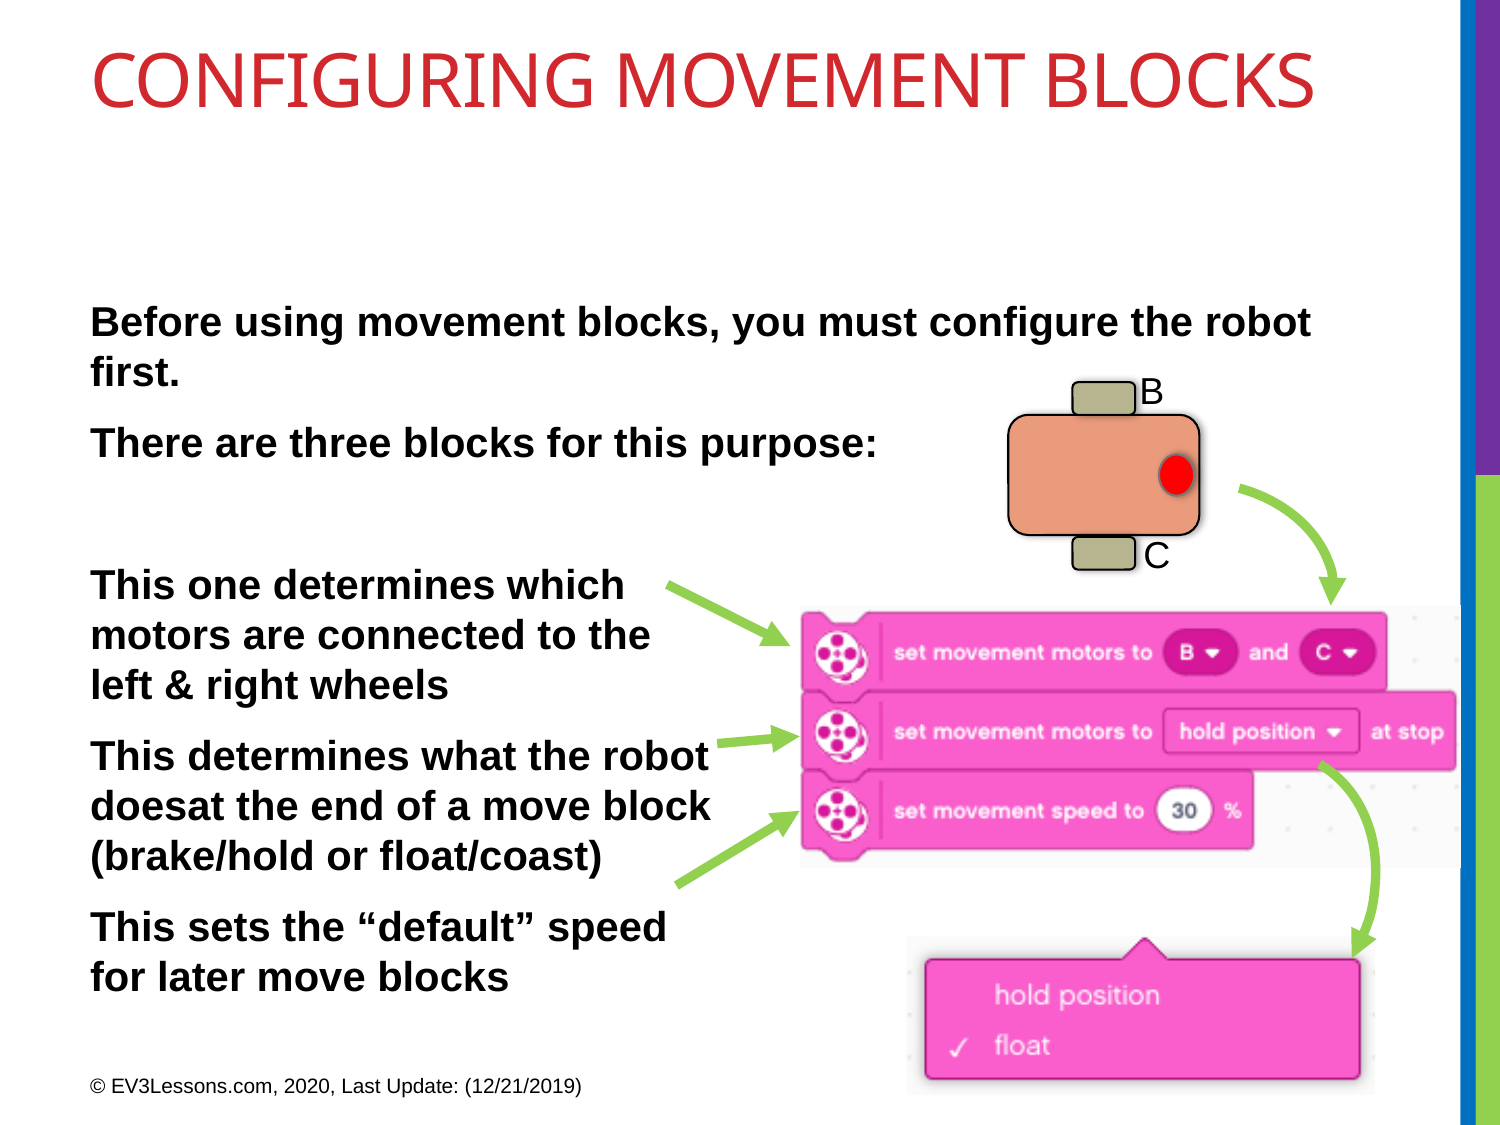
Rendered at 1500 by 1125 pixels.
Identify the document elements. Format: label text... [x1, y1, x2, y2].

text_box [716, 735, 801, 745]
list Before using movement blocks, you must configure the robot first. There are three blocks for this purpose: This one determines which motors are connected to the left & right wheels This determines what the robot doesat the end of a move block (brake/hold or float/coast) This sets the “default” speed for later move blocks [75, 287, 1428, 1005]
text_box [666, 583, 792, 647]
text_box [1007, 358, 1206, 585]
picture [905, 936, 1376, 1095]
title Configuring Movement Blocks [75, 25, 1428, 250]
picture [799, 604, 1462, 868]
footer © EV3Lessons.com, 2020, Last Update: (12/21/2019) [75, 1065, 638, 1112]
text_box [675, 810, 801, 887]
text_box [1215, 487, 1339, 599]
text_box [1243, 873, 1377, 931]
